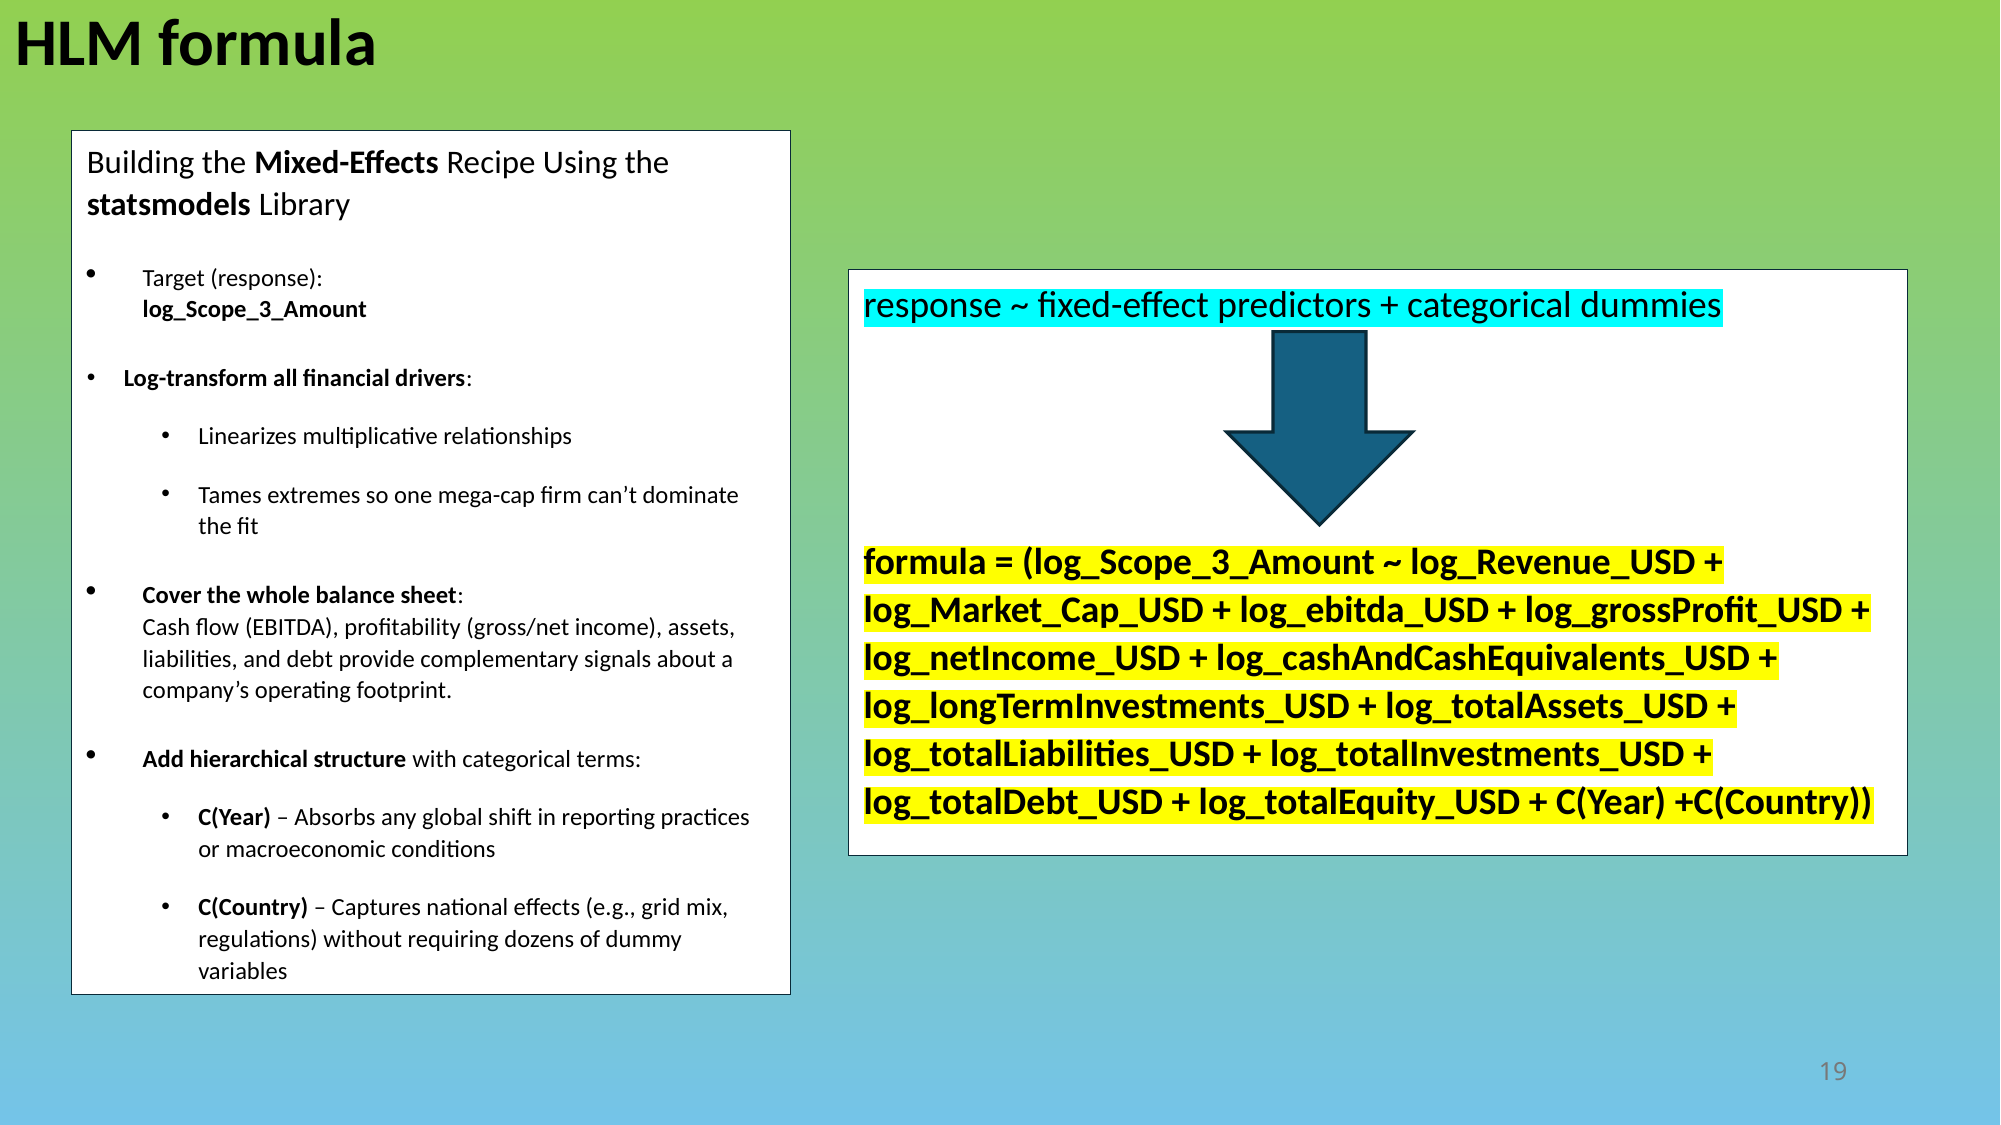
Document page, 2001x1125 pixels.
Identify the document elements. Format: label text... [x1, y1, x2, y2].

text_box [1222, 330, 1417, 528]
list response ~ fixed-effect predictors + categorical dummies formula = (log_Scope_3_Amount ~ log_Revenue_USD + log_Market_Cap_USD + log_ebitda_USD + log_grossProfit_USD + log_netIncome_USD + log_cashAndCashEquivalents_USD + log_longTermInvestments_USD + log_totalAssets_USD + log_totalLiabilities_USD + log_totalInvestments_USD + log_totalDebt_USD + log_totalEquity_USD + C(Year) +C(Country)) [848, 269, 1908, 856]
text_box Building the Mixed-Effects Recipe Using the statsmodels Library Target (response): log_Scope_3_Amount Log-transform all financial drivers: Linearizes multiplicative relationships Tames extremes so one mega-cap firm can’t dominate the fit Cover the whole balance sheet: Cash flow (EBITDA), profitability (gross/net income), assets, liabilities, and debt provide complementary signals about a company’s operating footprint. Add hierarchical structure with categorical terms: C(Year) – Absorbs any global shift in reporting practices or macroeconomic conditions C(Country) – Captures national effects (e.g., grid mix, regulations) without requiring dozens of dummy variables [71, 130, 791, 995]
slide_number 19 [1412, 1042, 1863, 1103]
text_box HLM formula [0, 0, 1725, 218]
